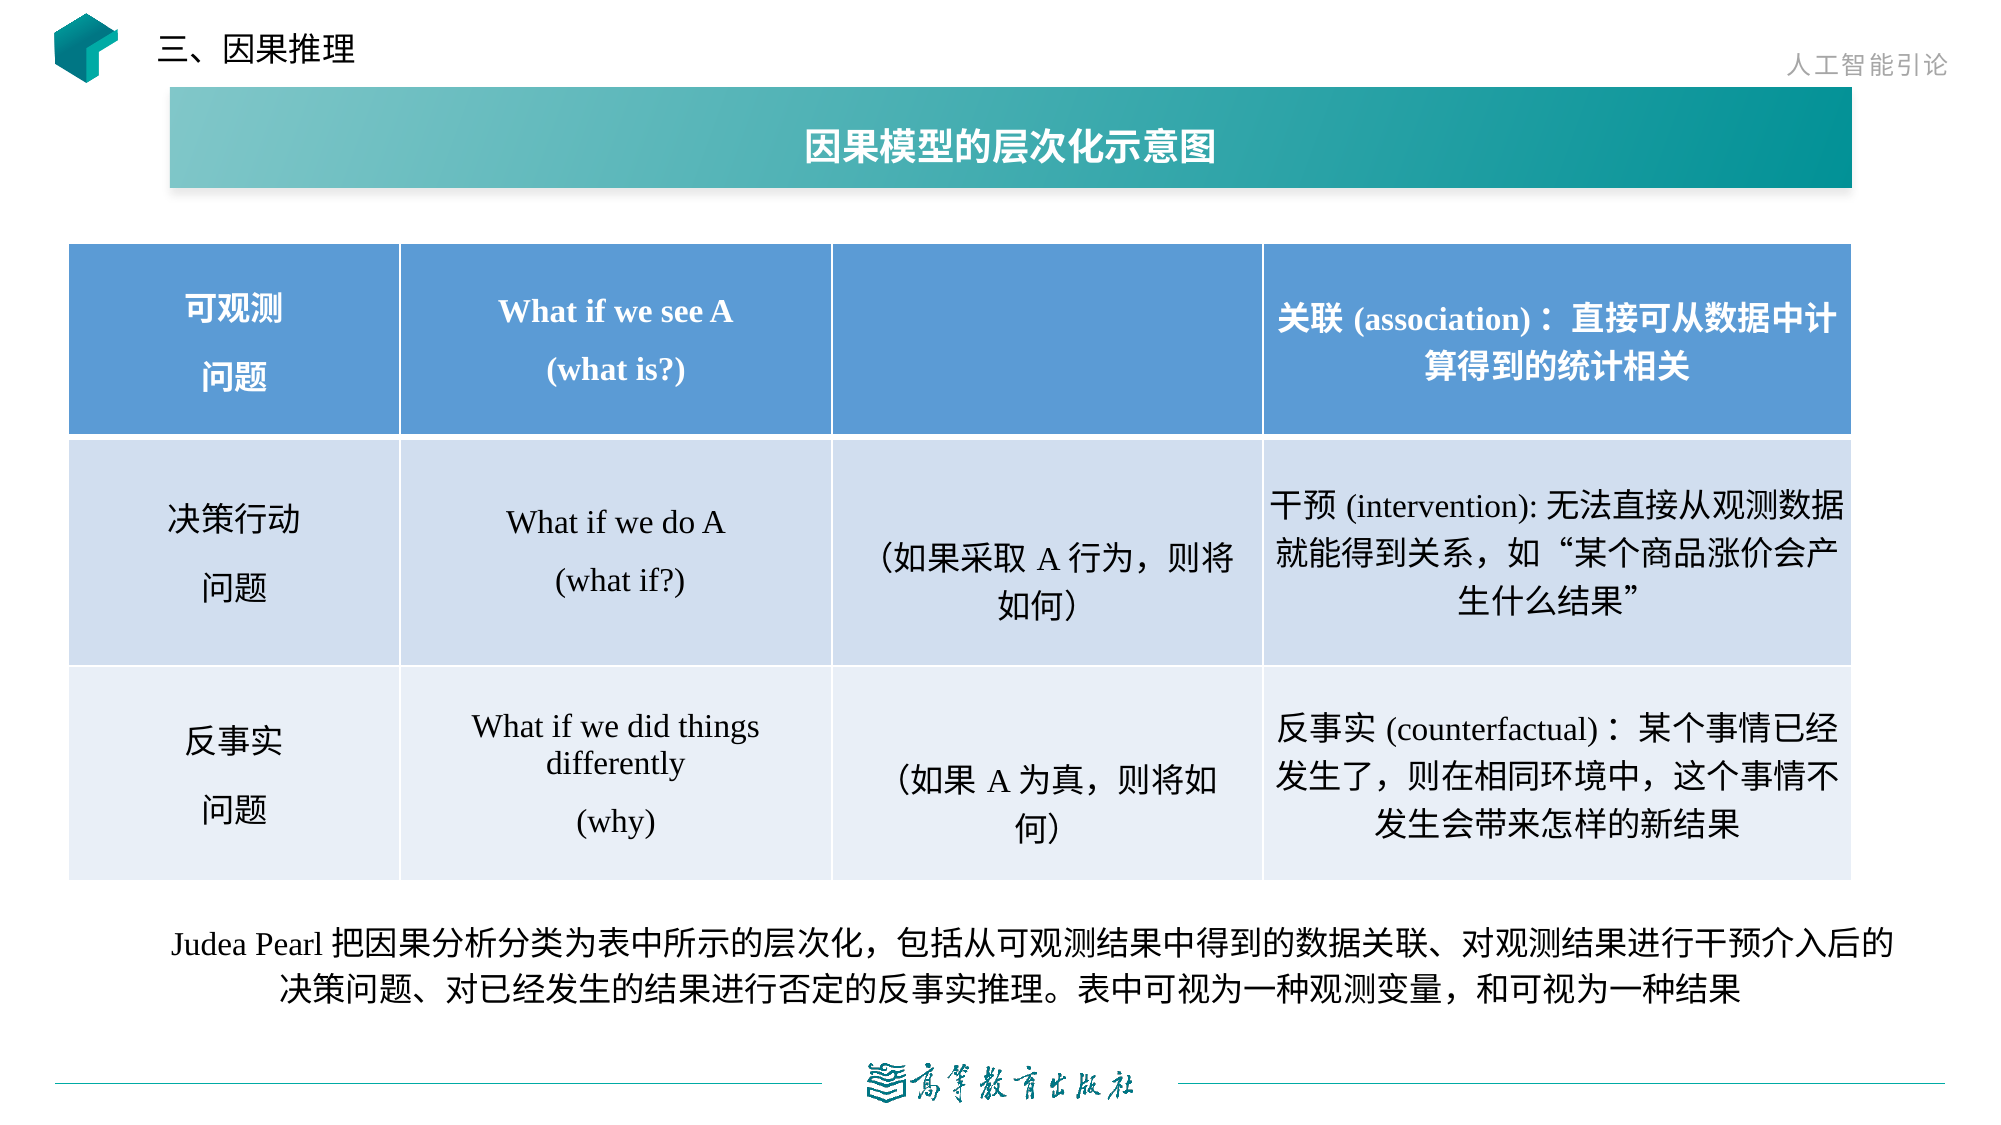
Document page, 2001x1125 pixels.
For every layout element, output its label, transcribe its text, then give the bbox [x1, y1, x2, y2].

text_box [169, 87, 1852, 188]
picture [867, 1063, 1133, 1103]
text_box 因果模型的层次化示意图 [302, 93, 1719, 176]
text_box 三、因果推理 [141, 21, 371, 76]
